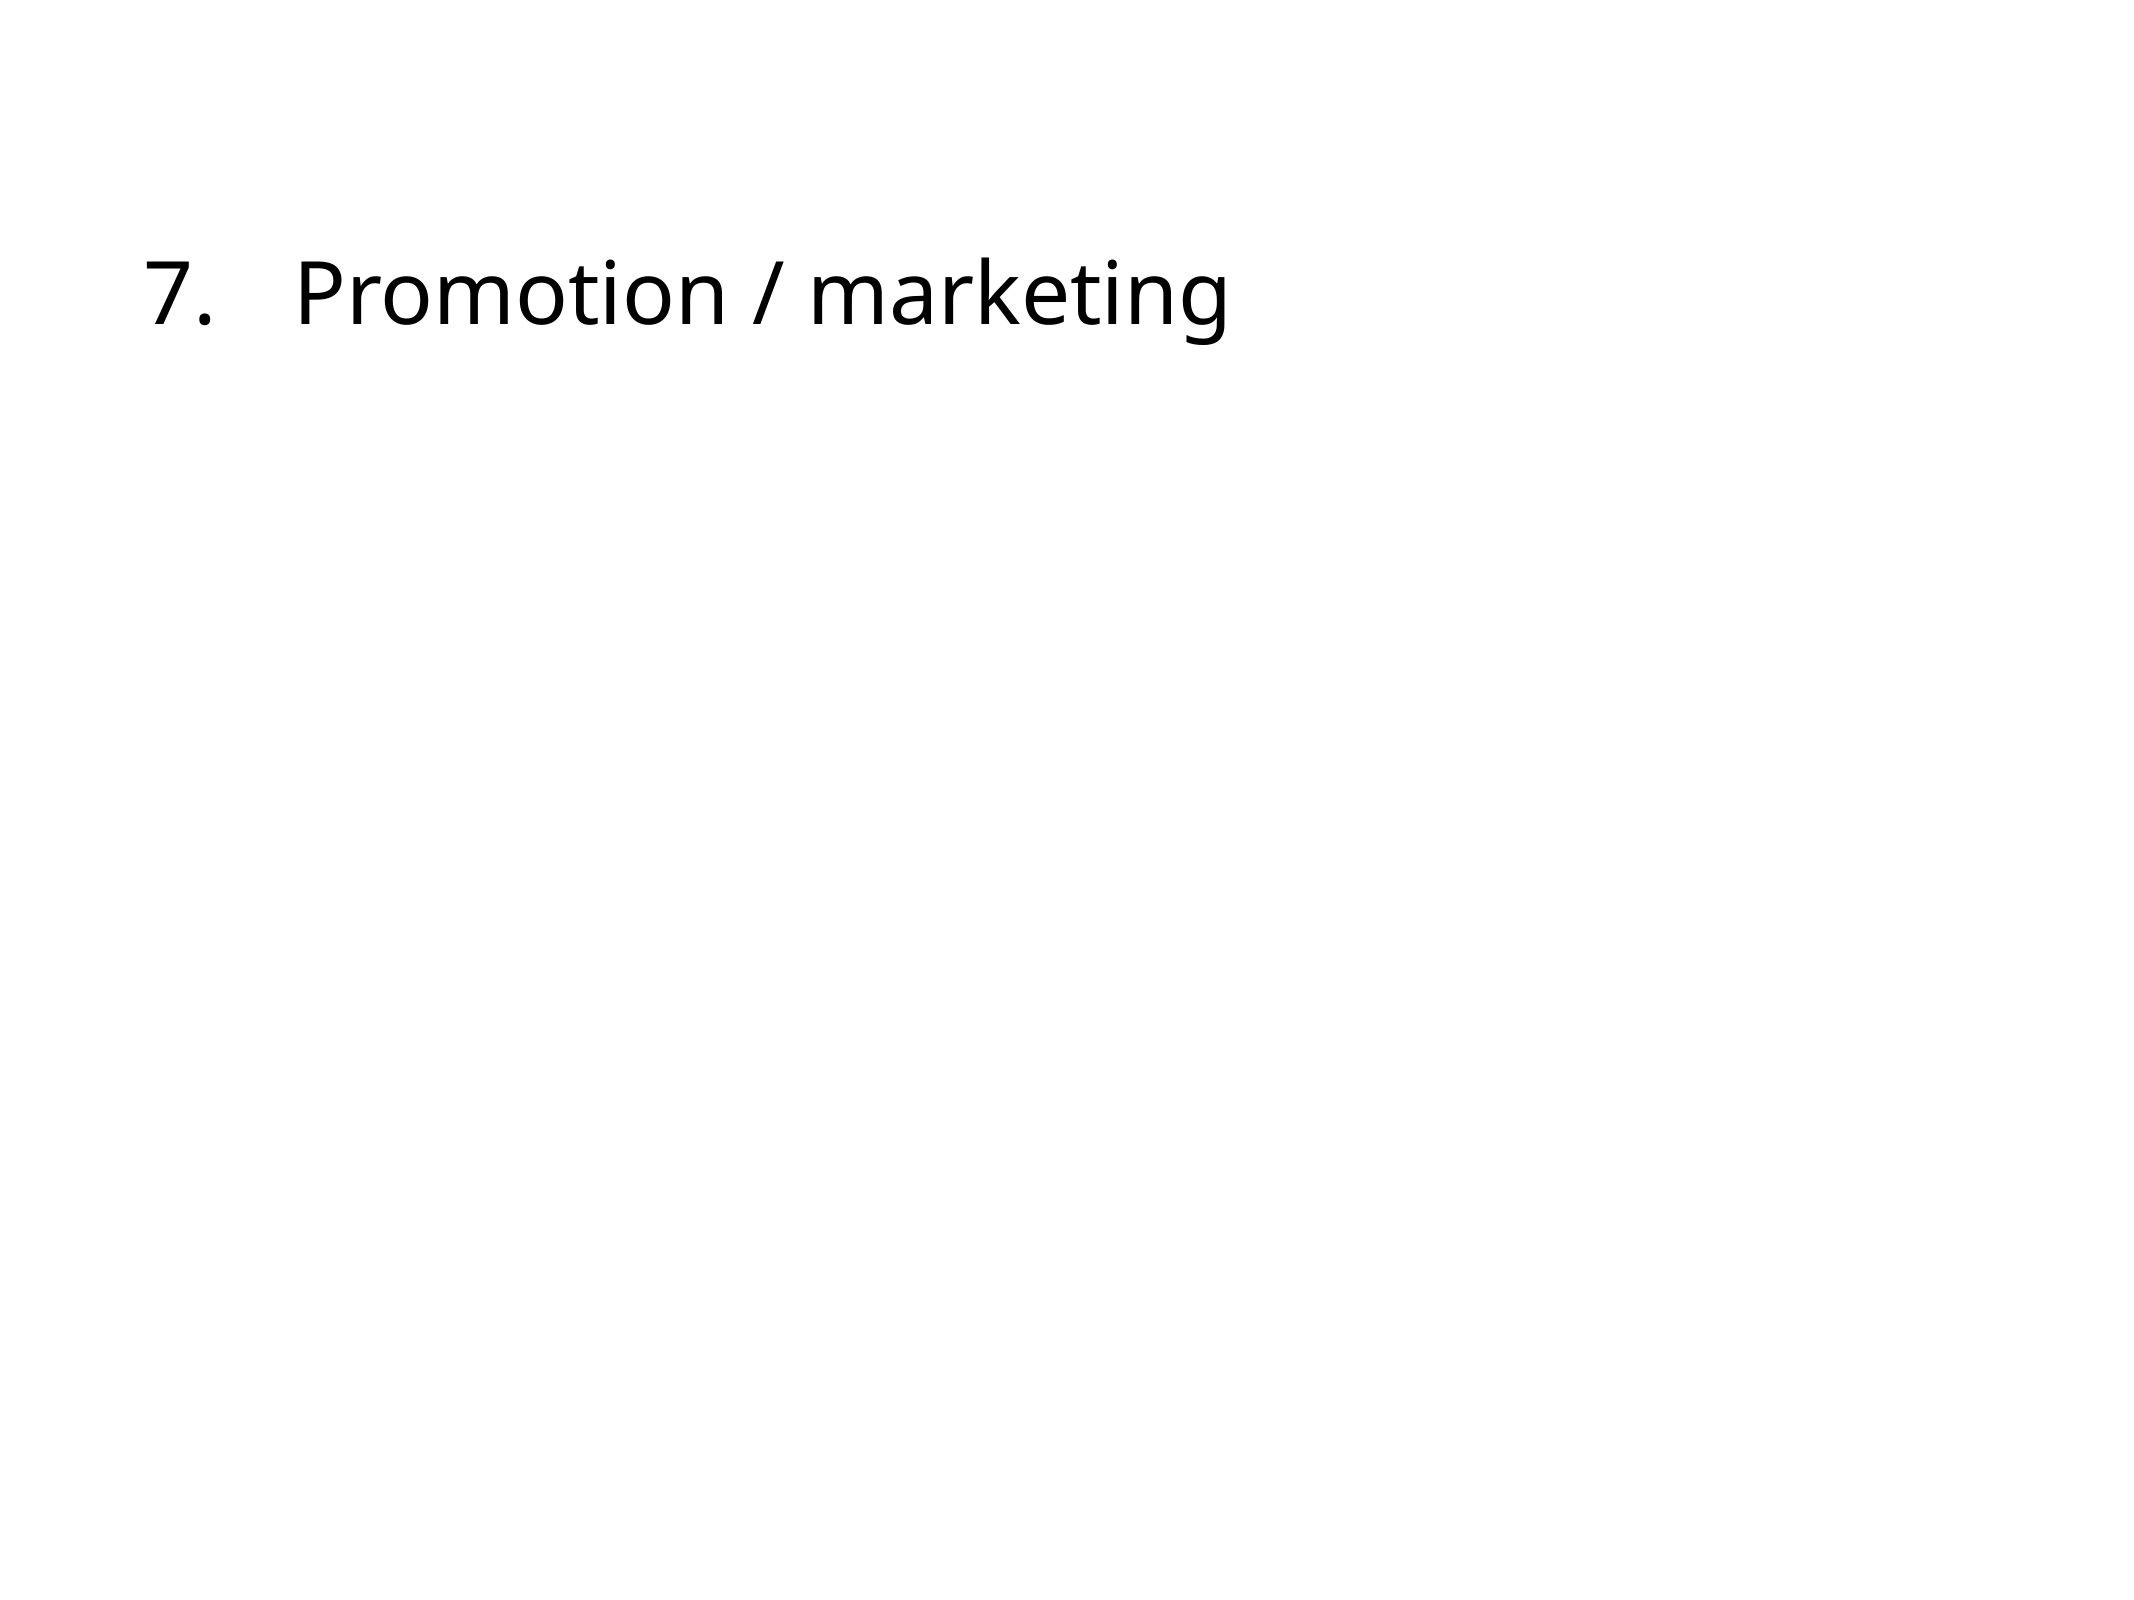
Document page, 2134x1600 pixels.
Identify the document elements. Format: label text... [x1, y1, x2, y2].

title 7. Promotion / marketing [134, 28, 2082, 550]
